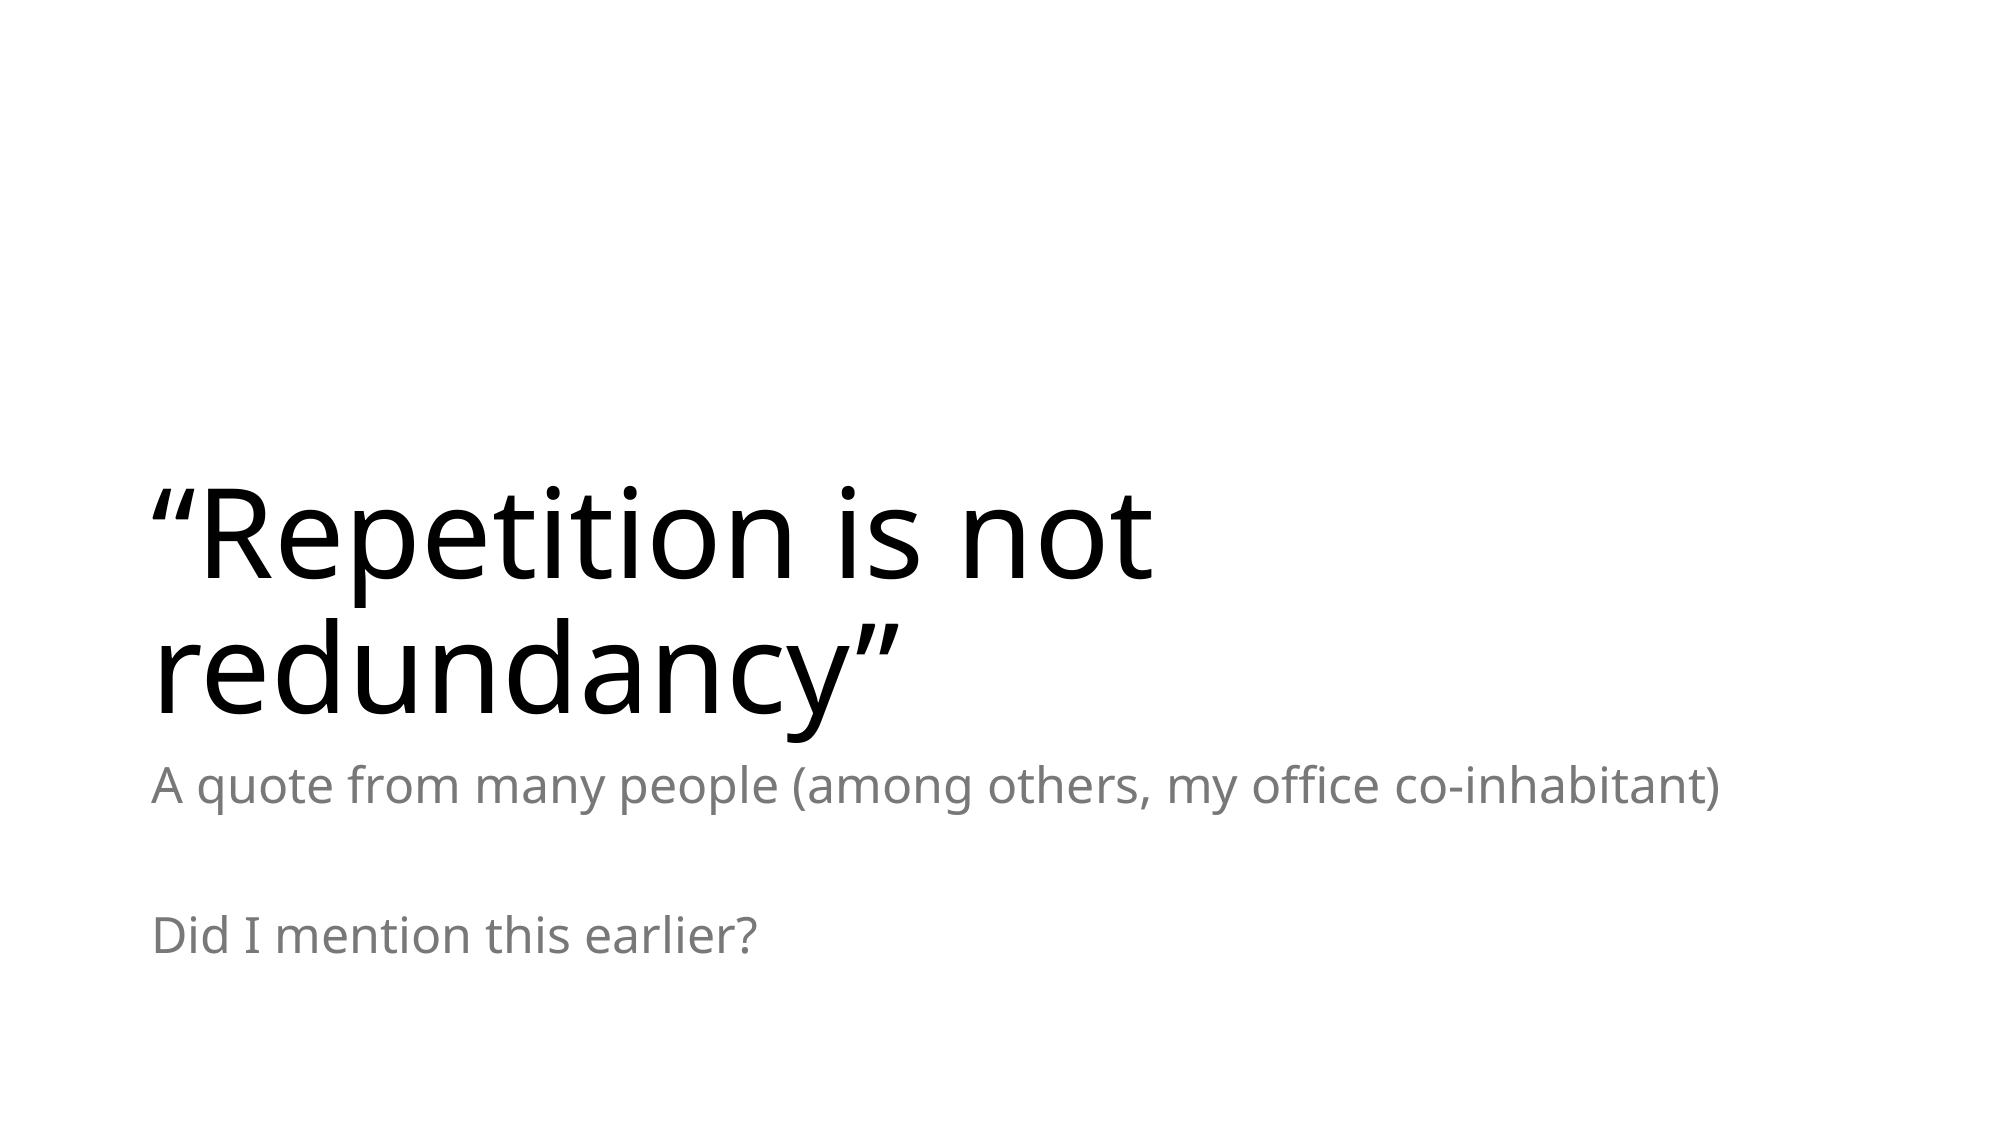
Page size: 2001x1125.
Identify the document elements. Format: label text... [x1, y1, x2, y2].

title “Repetition is not redundancy” [136, 280, 1862, 749]
list A quote from many people (among others, my office co-inhabitant) Did I mention this earlier? [136, 752, 1862, 999]
